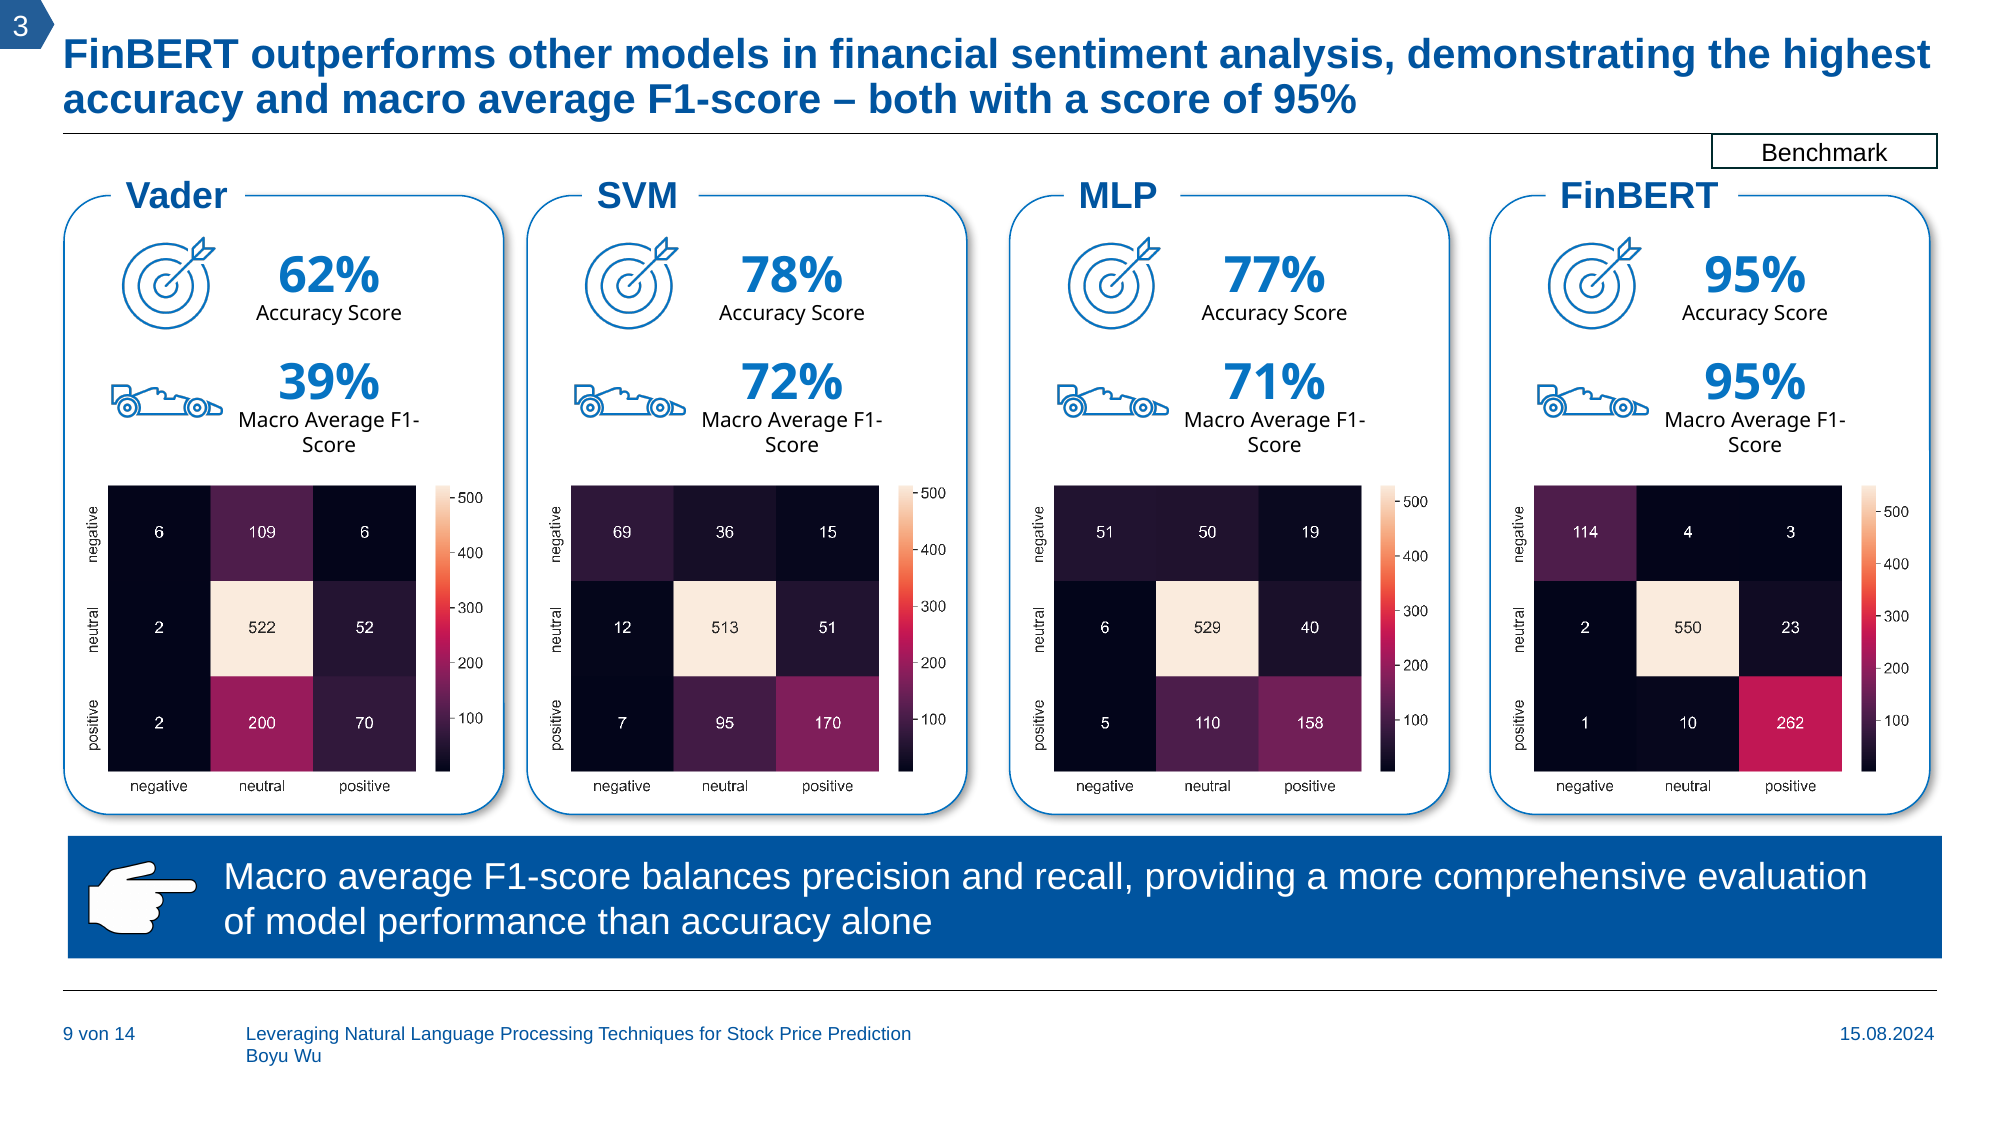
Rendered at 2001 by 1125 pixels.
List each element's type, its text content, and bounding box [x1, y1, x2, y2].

title FinBERT outperforms other models in financial sentiment analysis, demonstrating the highest accuracy and macro average F1-score – both with a score of 95% [63, 33, 1937, 123]
picture [542, 479, 952, 800]
text_box 3 [0, 6, 41, 43]
text_box MLP [1063, 163, 1181, 224]
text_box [573, 227, 921, 465]
text_box [64, 195, 504, 815]
picture [81, 836, 204, 959]
text_box [1009, 195, 1450, 815]
text_box [1490, 195, 1930, 815]
text_box Vader [110, 163, 246, 224]
footer 9 von 14 [62, 1021, 223, 1087]
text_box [1536, 227, 1884, 465]
picture [1025, 479, 1434, 800]
text_box [67, 835, 1943, 959]
text_box [527, 195, 967, 815]
text_box FinBERT [1544, 163, 1739, 224]
picture [110, 344, 201, 458]
text_box SVM [581, 163, 700, 224]
picture [110, 227, 225, 341]
text_box [0, 0, 56, 50]
picture [79, 479, 489, 800]
text_box Macro average F1-score balances precision and recall, providing a more comprehensive evaluation of model performance than accuracy alone [208, 844, 1892, 949]
text_box Benchmark [1711, 133, 1938, 169]
picture [1505, 479, 1915, 800]
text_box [201, 341, 458, 465]
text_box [1056, 227, 1403, 465]
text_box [201, 234, 458, 333]
